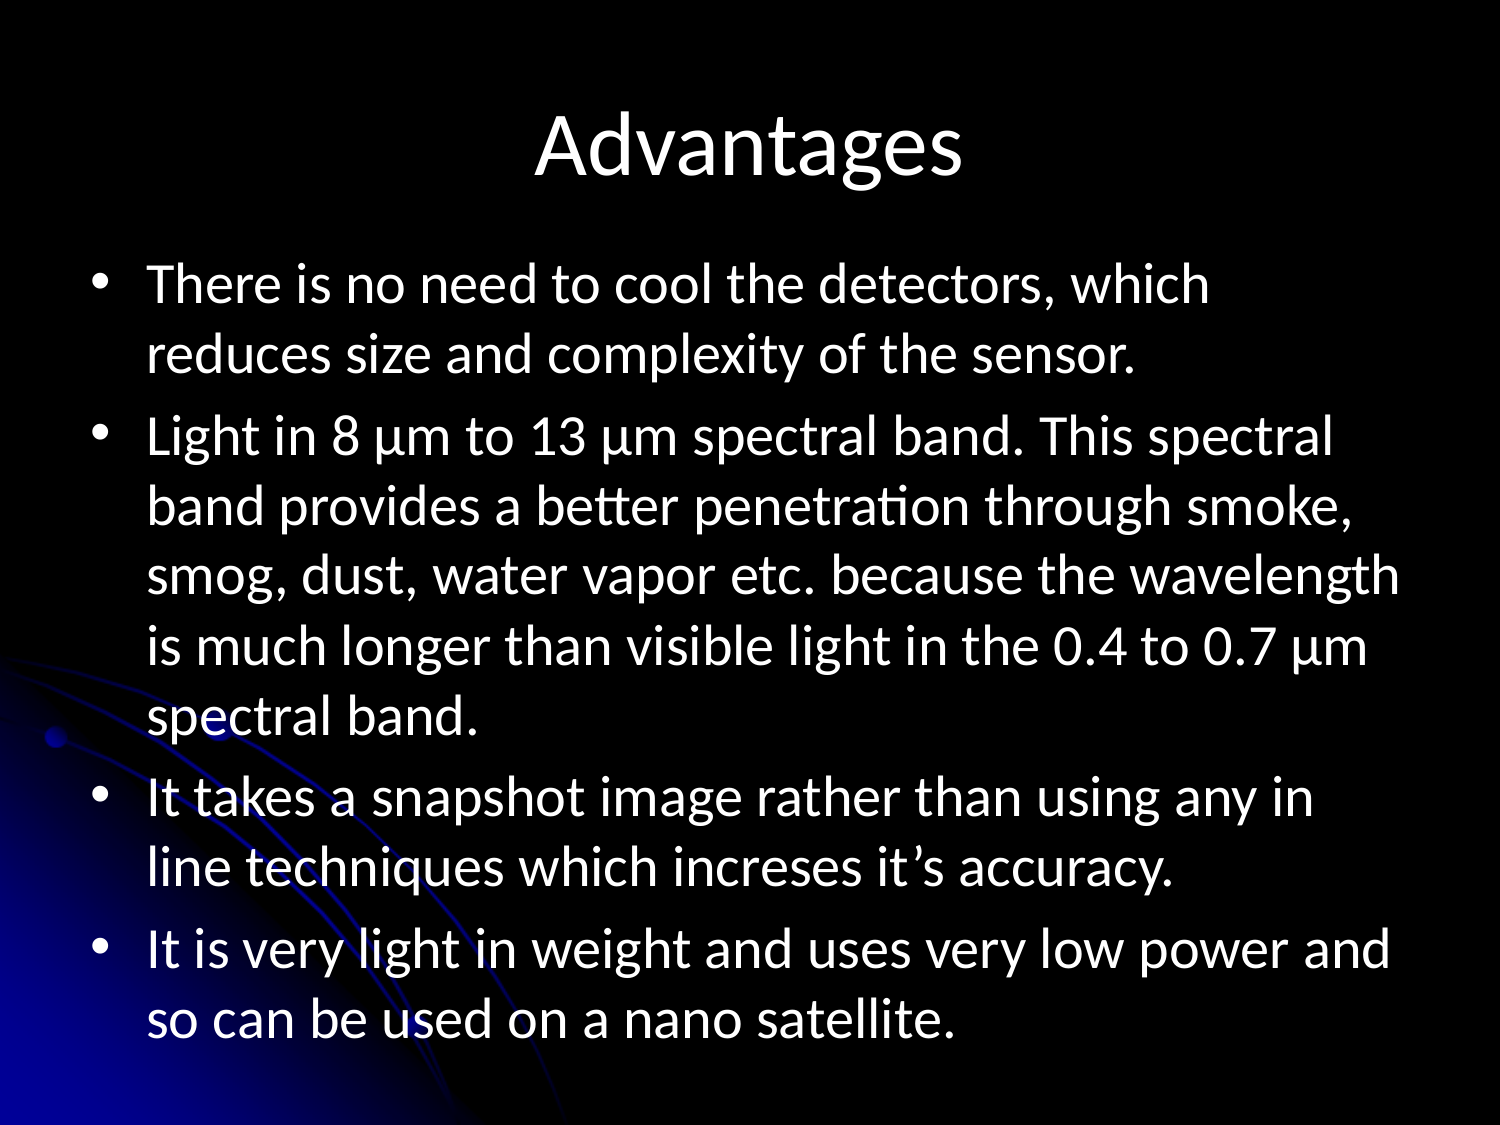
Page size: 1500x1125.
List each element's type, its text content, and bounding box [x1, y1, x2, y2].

title Advantages [74, 44, 1426, 233]
list There is no need to cool the detectors, which reduces size and complexity of the sensor. Light in 8 μm to 13 μm spectral band. This spectral band provides a better penetration through smoke, smog, dust, water vapor etc. because the wavelength is much longer than visible light in the 0.4 to 0.7 μm spectral band. It takes a snapshot image rather than using any in line techniques which increses it’s accuracy. It is very light in weight and uses very low power and so can be used on a nano satellite. [74, 237, 1426, 981]
picture [0, 0, 1500, 1125]
